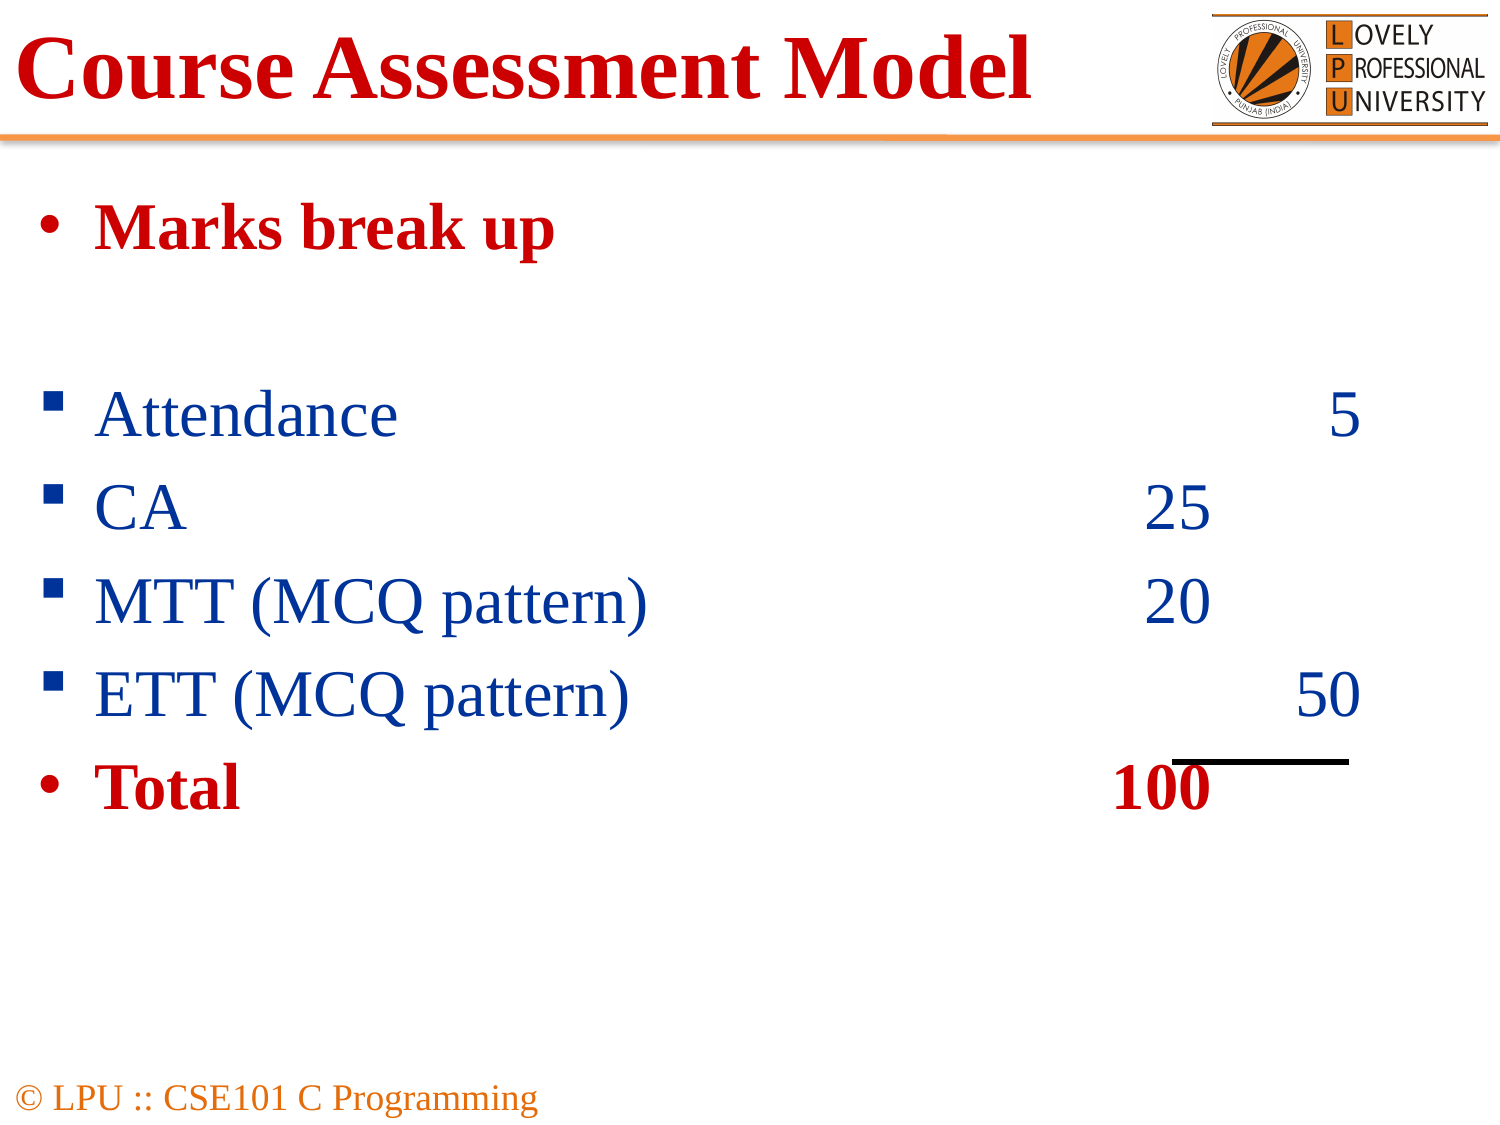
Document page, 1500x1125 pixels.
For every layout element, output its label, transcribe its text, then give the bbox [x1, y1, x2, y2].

title Course Assessment Model [0, 0, 1196, 129]
list Marks break up Attendance 5 CA 25 MTT (MCQ pattern) 20 ETT (MCQ pattern) 50 Total 100 [23, 175, 1477, 1055]
picture [1212, 14, 1488, 126]
